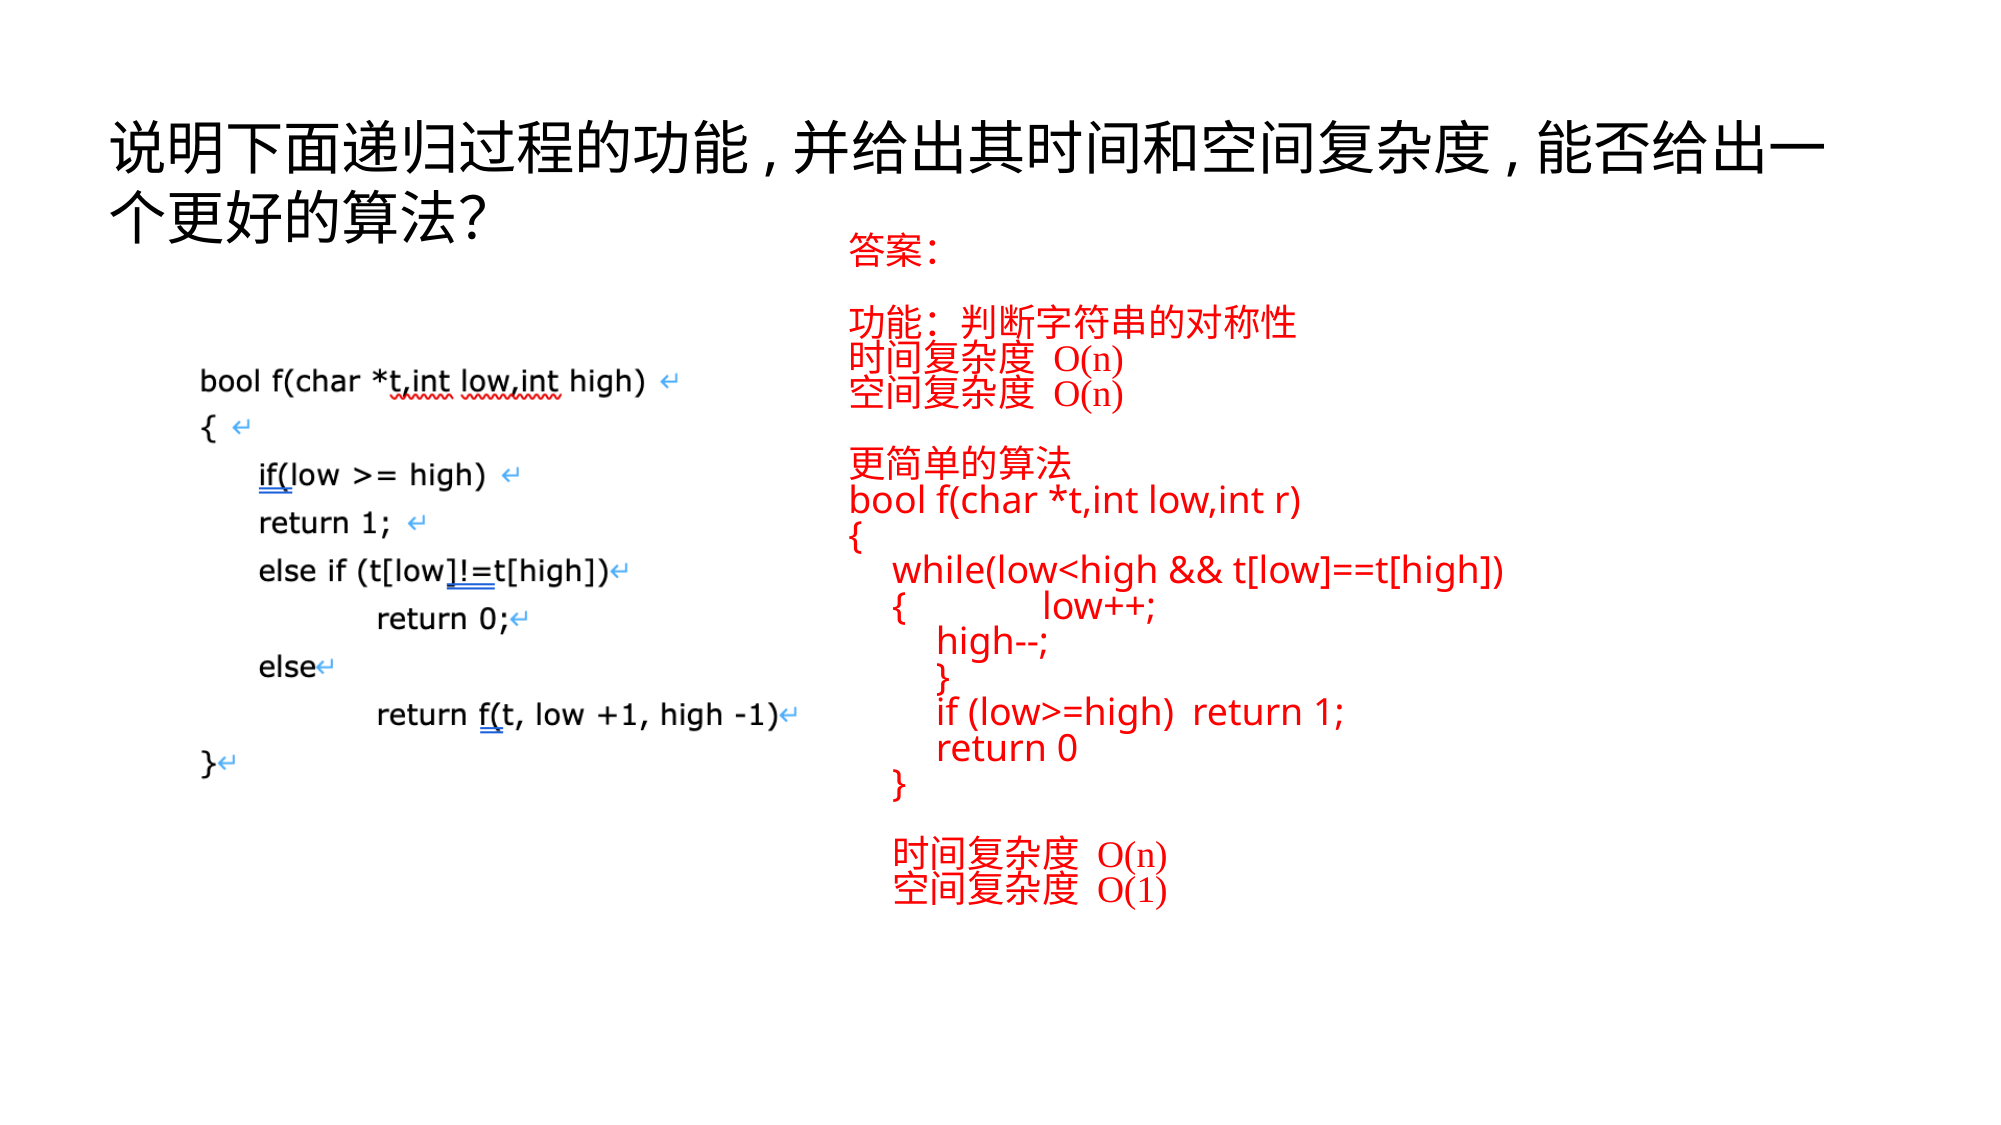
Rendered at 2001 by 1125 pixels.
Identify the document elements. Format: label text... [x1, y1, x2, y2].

text_box 说明下面递归过程的功能,并给出其时间和空间复杂度,能否给出一个更好的算法？ [93, 103, 1852, 259]
picture [166, 356, 832, 798]
text_box 答案： 功能：判断字符串的对称性 时间复杂度 O(n) 空间复杂度 O(n) 更简单的算法 bool f(char *t,int low,int r) { while(low<high && t[low]==t[high]) { low++; high--; } if (low>=high) return 1; return 0 } 时间复杂度 O(n) 空间复杂度 O(1) [833, 229, 1834, 918]
